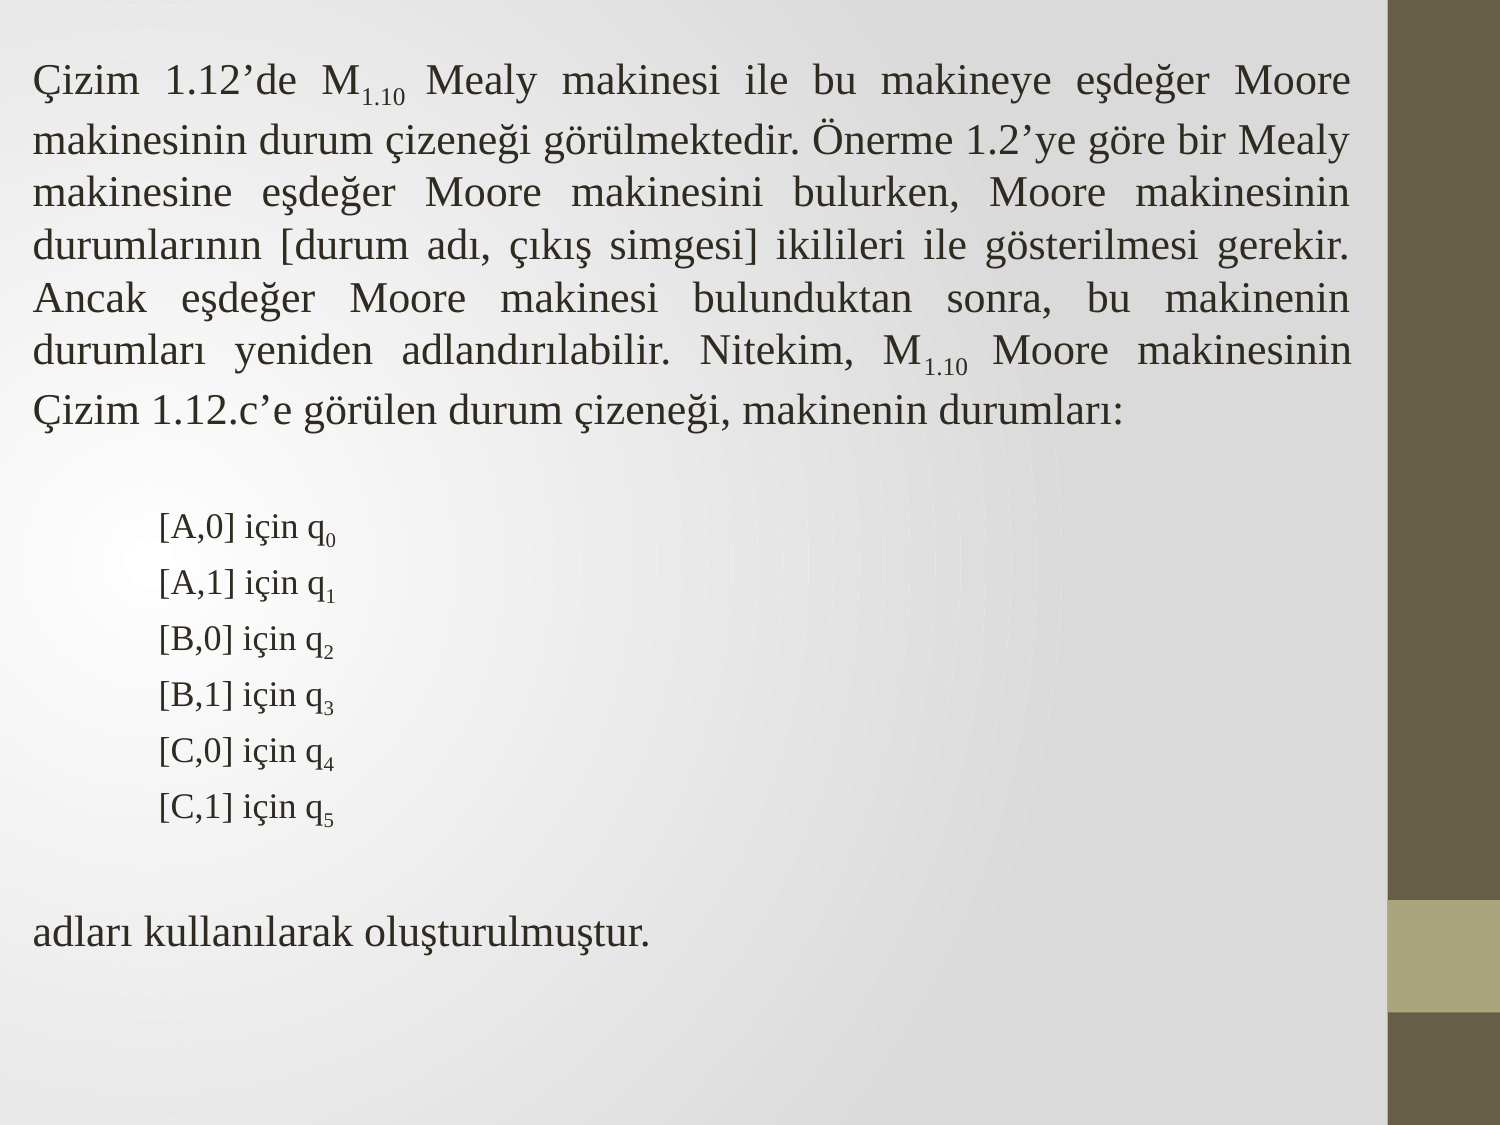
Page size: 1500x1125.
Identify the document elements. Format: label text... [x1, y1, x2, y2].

list Çizim 1.12’de M1.10 Mealy makinesi ile bu makineye eşdeğer Moore makinesinin durum çizeneği görülmektedir. Önerme 1.2’ye göre bir Mealy makinesine eşdeğer Moore makinesini bulurken, Moore makinesinin durumlarının [durum adı, çıkış simgesi] ikilileri ile gösterilmesi gerekir. Ancak eşdeğer Moore makinesi bulunduktan sonra, bu makinenin durumları yeniden adlandırılabilir. Nitekim, M1.10 Moore makinesinin Çizim 1.12.c’e görülen durum çizeneği, makinenin durumları: [A,0] için q0 [A,1] için q1 [B,0] için q2 [B,1] için q3 [C,0] için q4 [C,1] için q5 adları kullanılarak oluşturulmuştur. [17, 42, 1368, 994]
